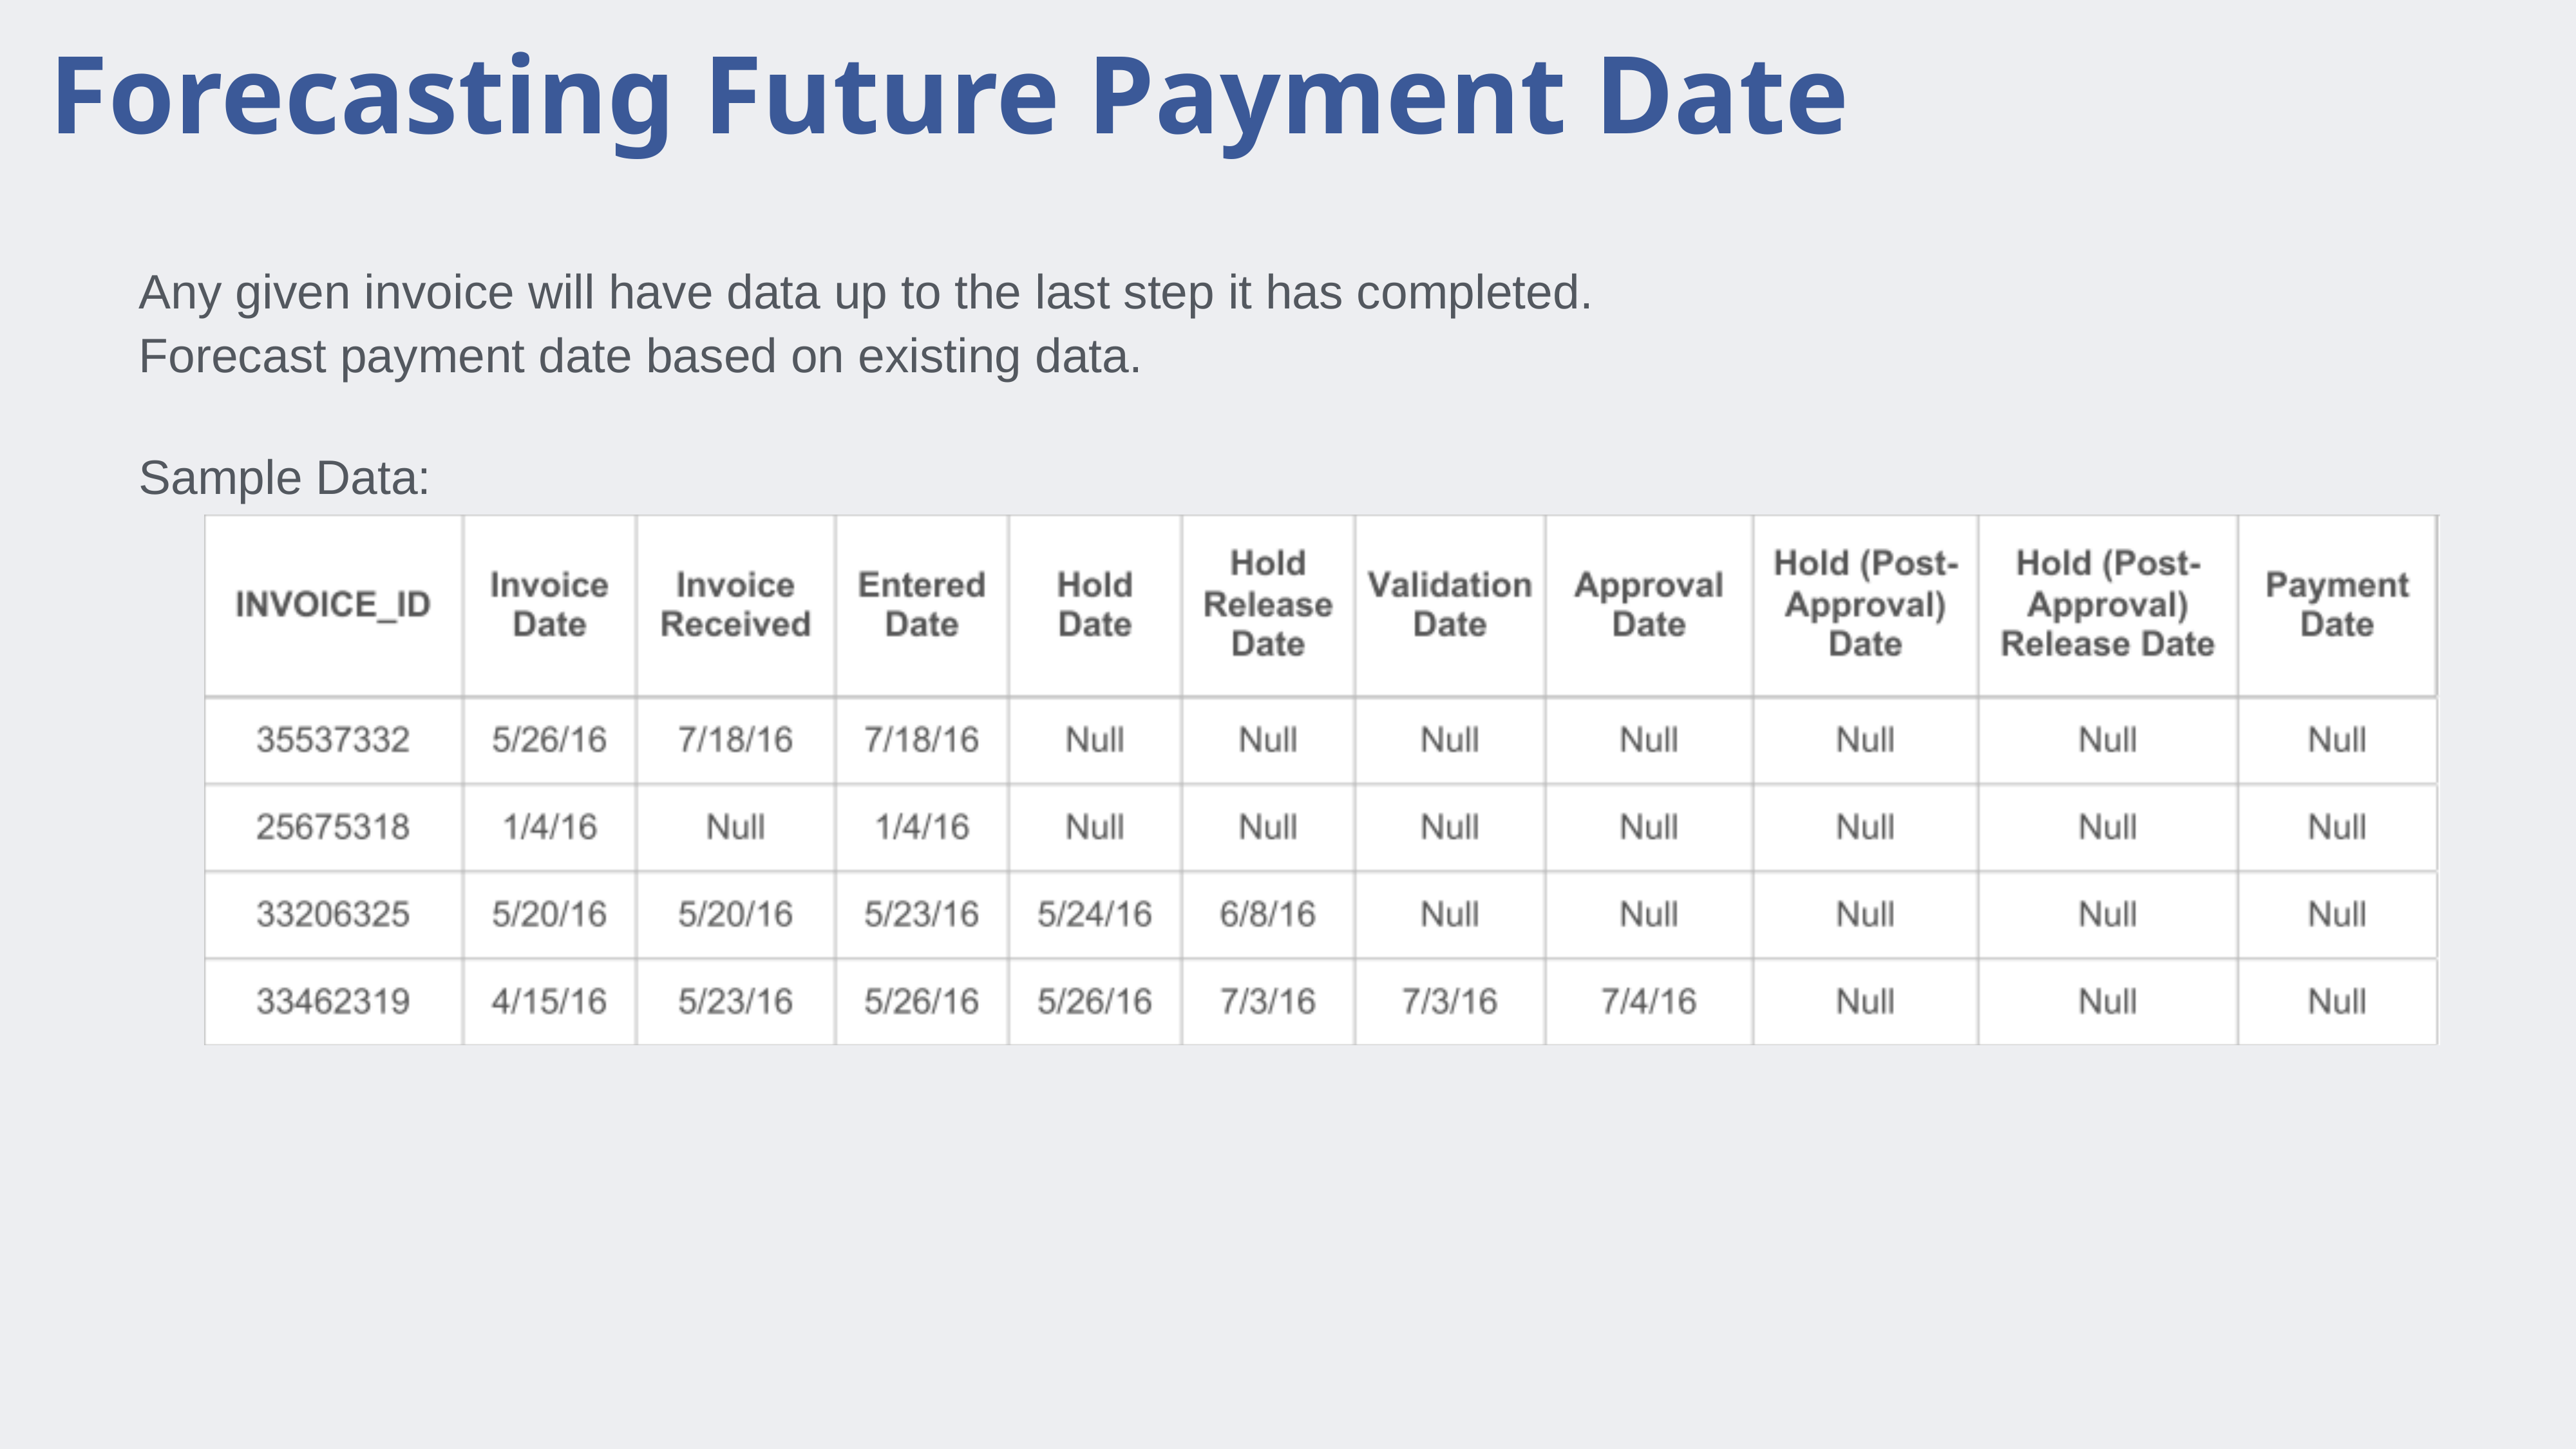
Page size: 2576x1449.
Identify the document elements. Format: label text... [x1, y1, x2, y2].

text_box Any given invoice will have data up to the last step it has completed. Forecast payment date based on existing data. [138, 254, 1948, 383]
title Forecasting Future Payment Date [49, 0, 2304, 156]
picture [204, 515, 2441, 1046]
text_box Sample Data: [138, 440, 1030, 505]
